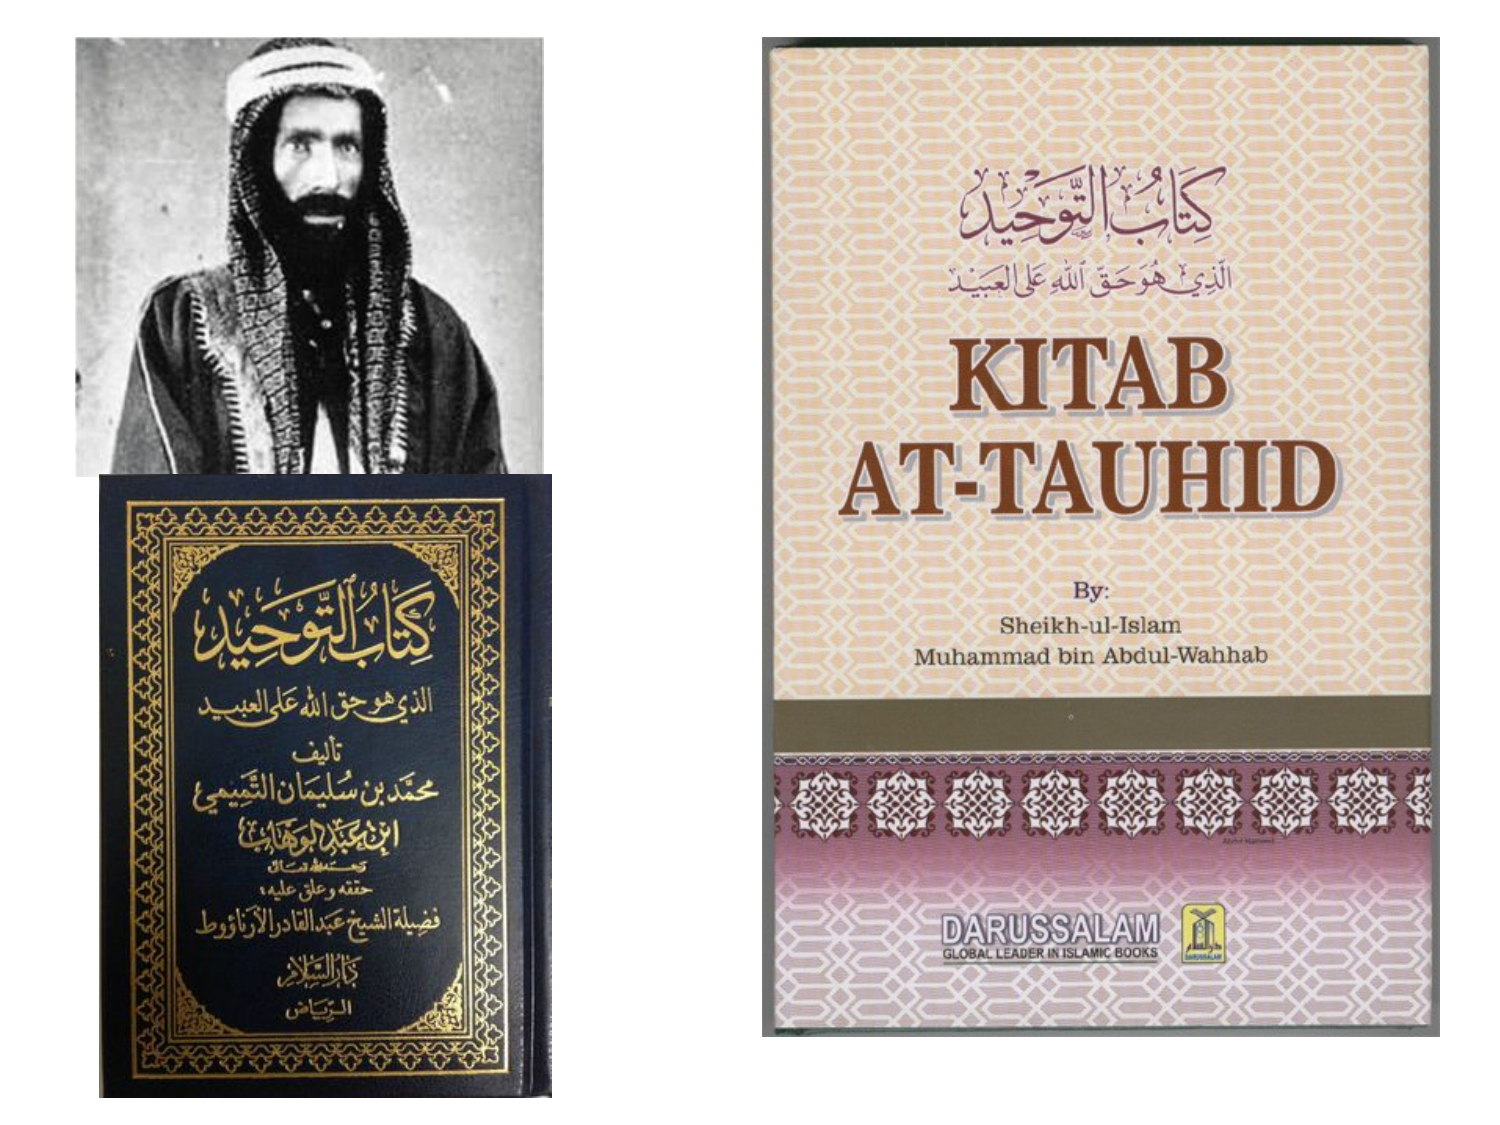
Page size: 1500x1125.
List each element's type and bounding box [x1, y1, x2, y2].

picture [99, 474, 552, 1098]
list [74, 37, 544, 477]
picture [762, 37, 1440, 1038]
